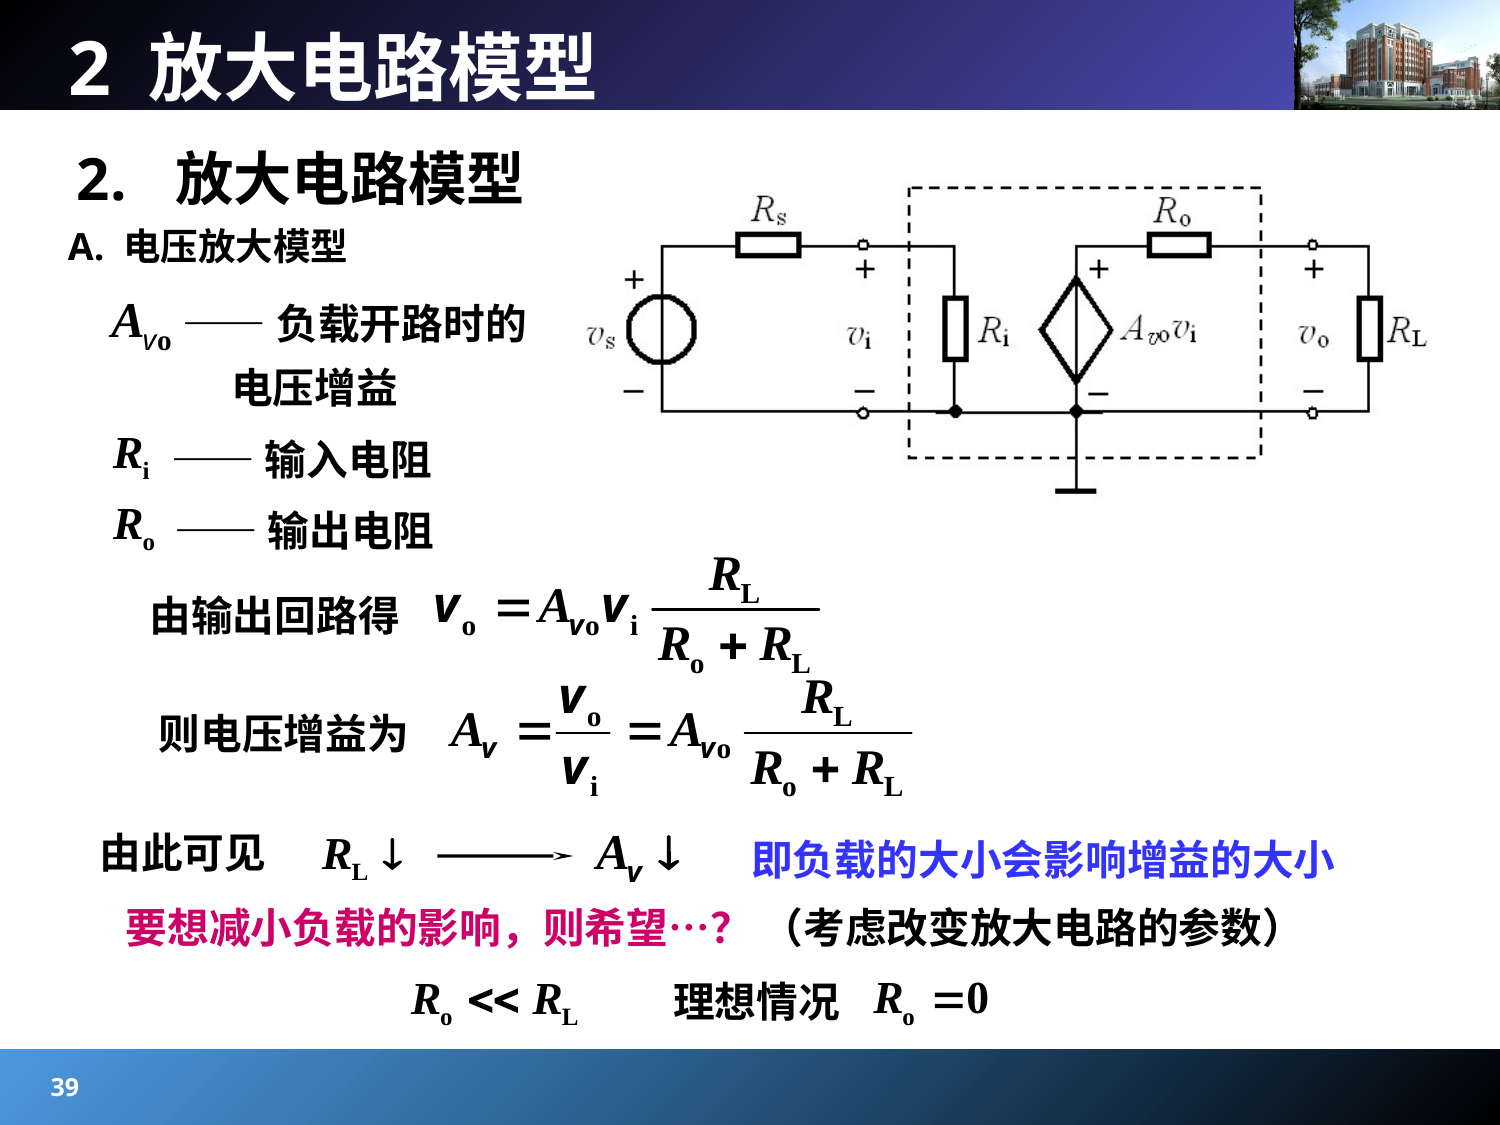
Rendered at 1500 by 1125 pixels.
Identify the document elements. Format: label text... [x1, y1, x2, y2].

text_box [426, 539, 830, 685]
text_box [584, 815, 699, 895]
text_box 理想情况 [658, 958, 886, 1033]
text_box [439, 662, 617, 809]
text_box 即负载的大小会影响增益的大小 [736, 815, 1400, 884]
text_box 由此可见 [84, 809, 344, 885]
text_box 则电压增益为 [144, 690, 439, 766]
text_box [863, 968, 997, 1035]
text_box ——输出电阻 [159, 487, 563, 563]
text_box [99, 287, 184, 363]
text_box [103, 422, 162, 490]
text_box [401, 968, 589, 1035]
text_box ——负载开路时的 电压增益 [168, 285, 572, 419]
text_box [617, 662, 924, 809]
title 2 放大电路模型 [53, 1, 1010, 129]
text_box ——输入电阻 [156, 416, 561, 487]
text_box 2. 放大电路模型 [76, 142, 644, 220]
picture [572, 160, 1447, 510]
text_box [103, 493, 166, 561]
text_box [311, 819, 574, 891]
picture [1294, 0, 1500, 110]
text_box A. 电压放大模型 [53, 215, 572, 276]
text_box 要想减小负载的影响，则希望…？ （考虑改变放大电路的参数） [110, 884, 1407, 960]
text_box 由输出回路得 [134, 572, 426, 648]
